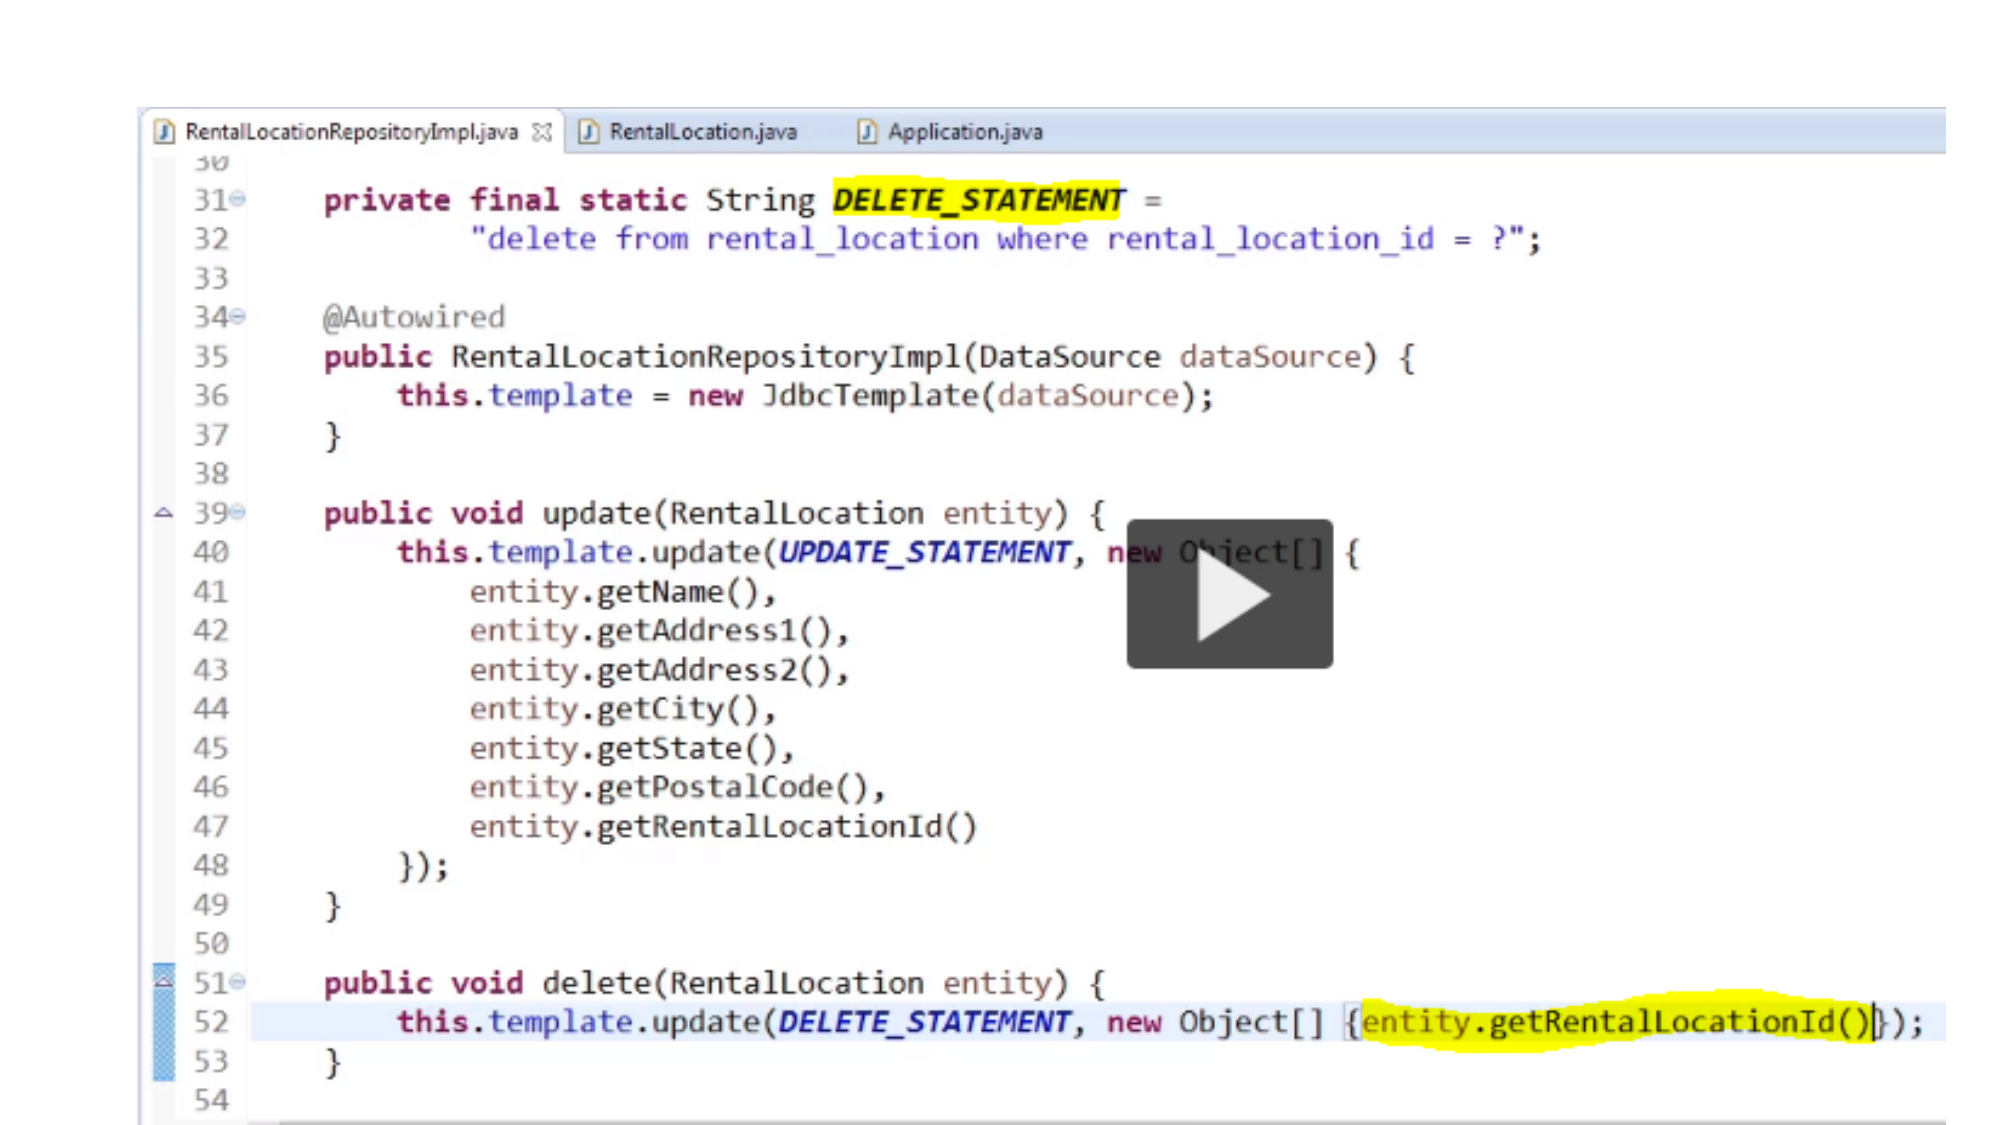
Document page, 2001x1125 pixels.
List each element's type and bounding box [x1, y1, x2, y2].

list [137, 107, 1946, 1125]
